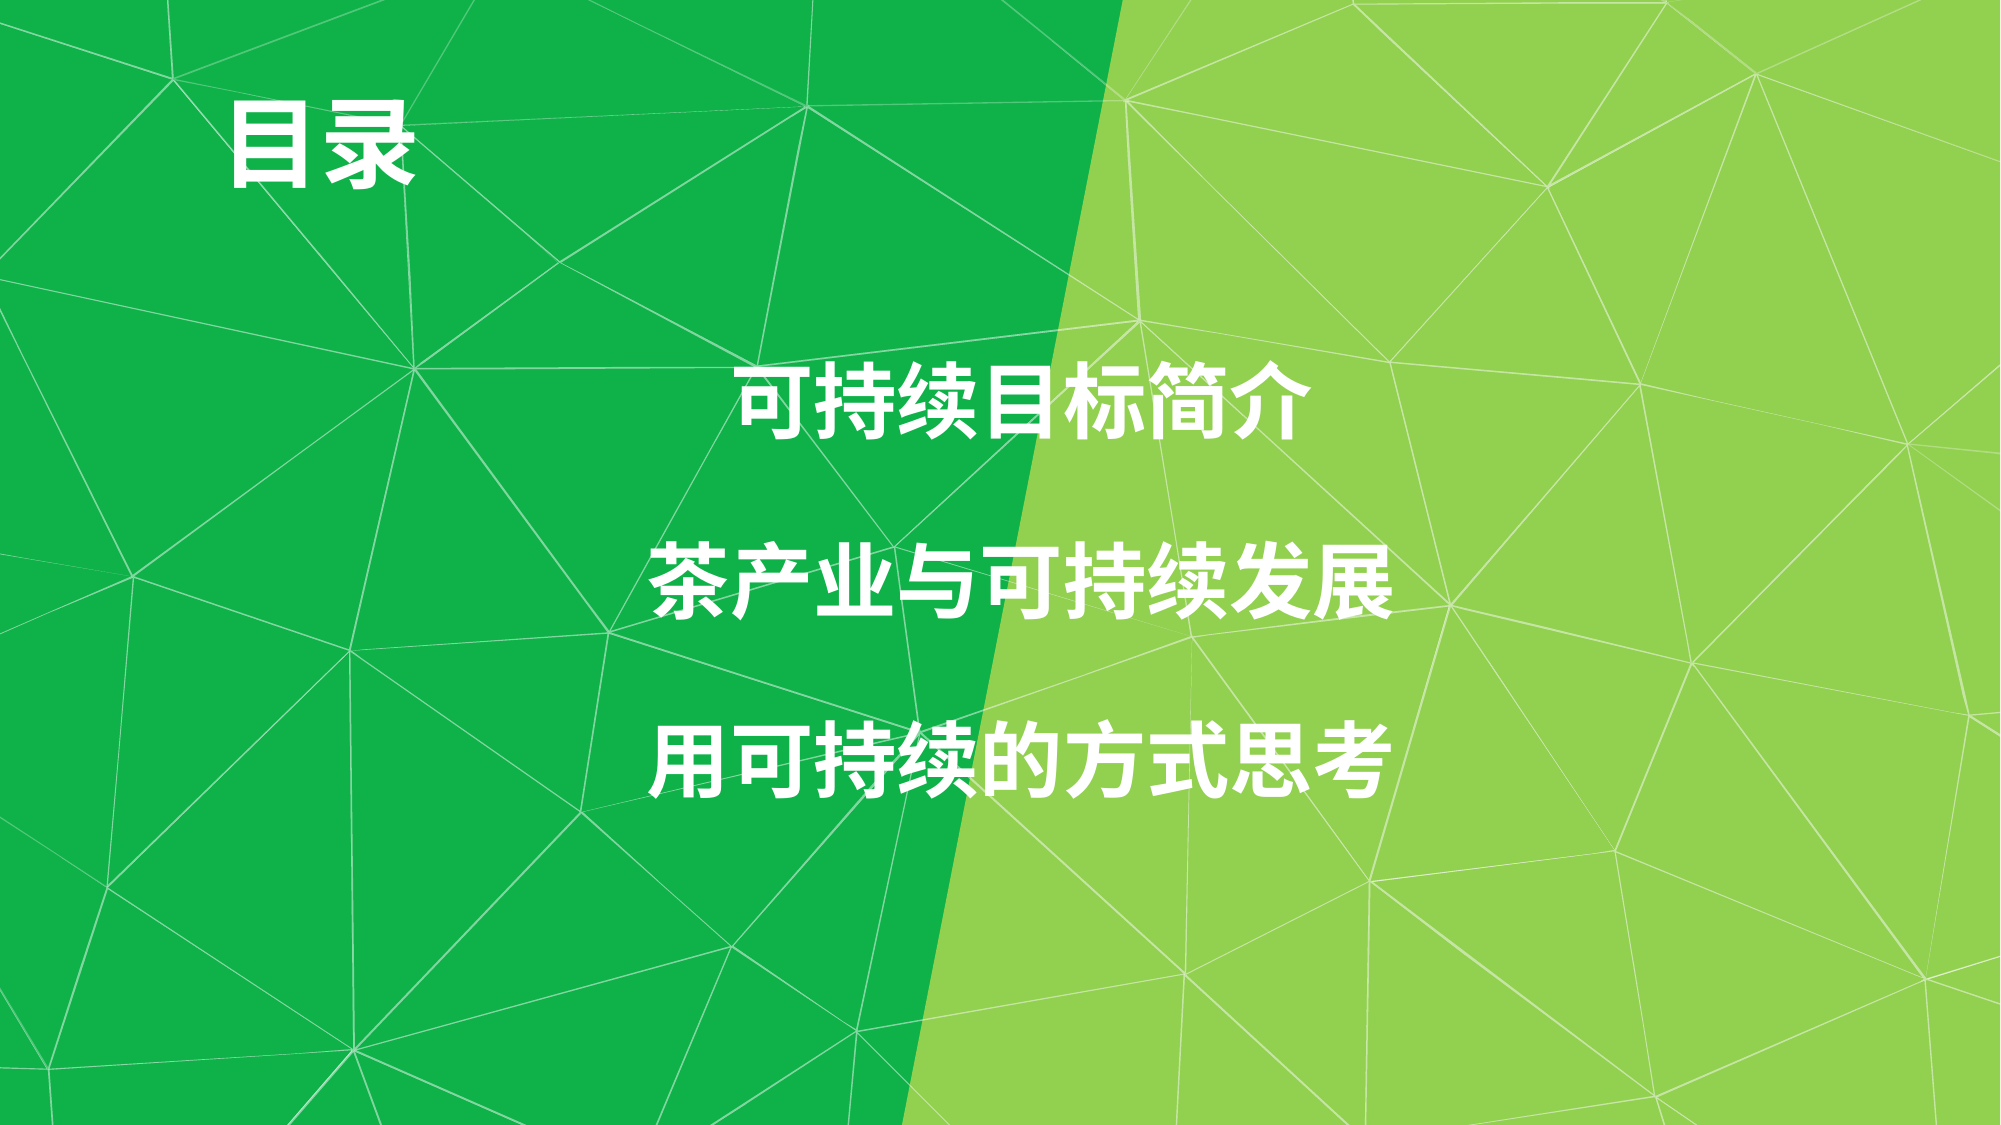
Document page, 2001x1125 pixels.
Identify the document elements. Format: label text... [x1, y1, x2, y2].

text_box 目录 [205, 73, 616, 208]
title 可持续目标简介 茶产业与可持续发展 用可持续的方式思考 [486, 352, 1557, 818]
